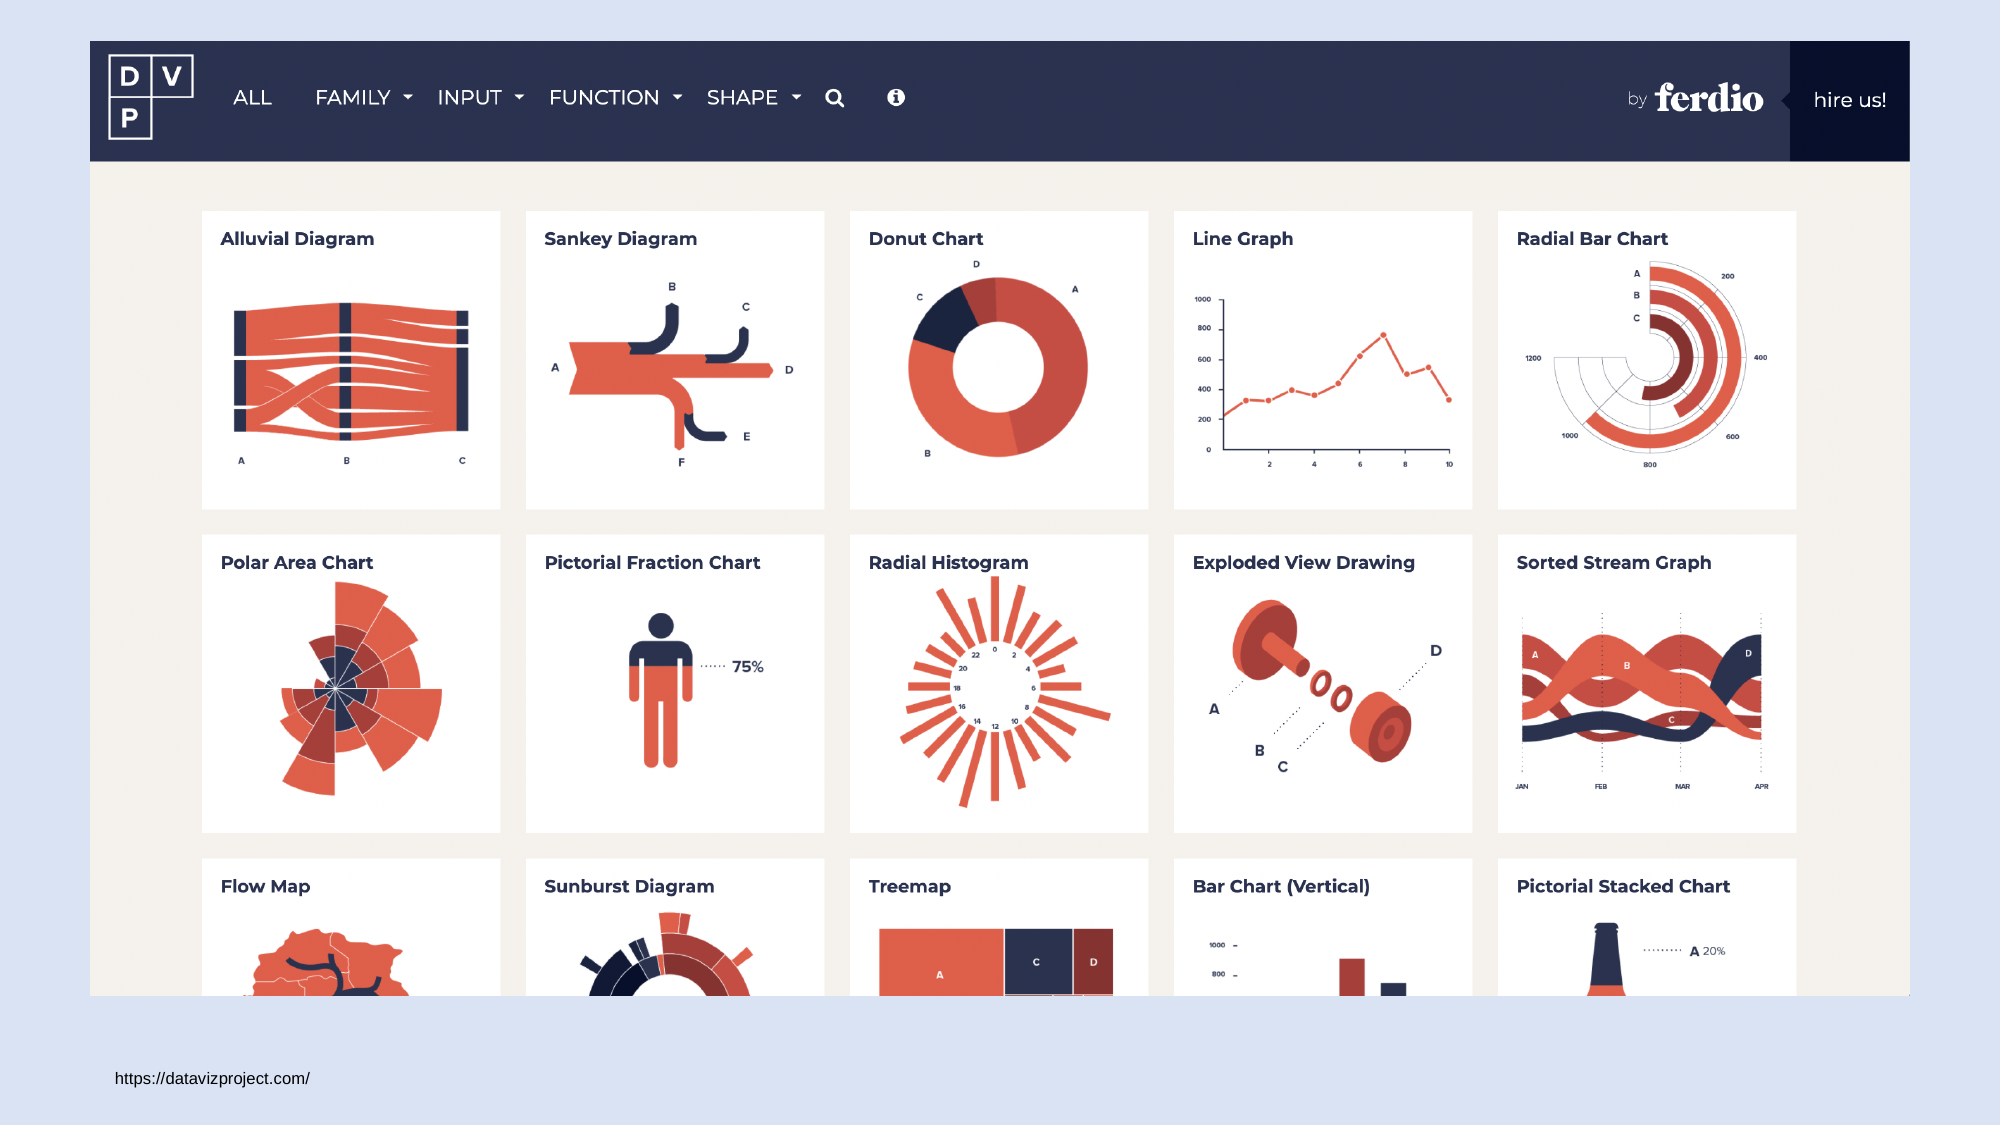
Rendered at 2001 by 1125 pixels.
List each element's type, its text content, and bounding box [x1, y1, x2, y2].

picture [90, 41, 1910, 996]
text_box https://datavizproject.com/ [99, 1047, 1705, 1108]
